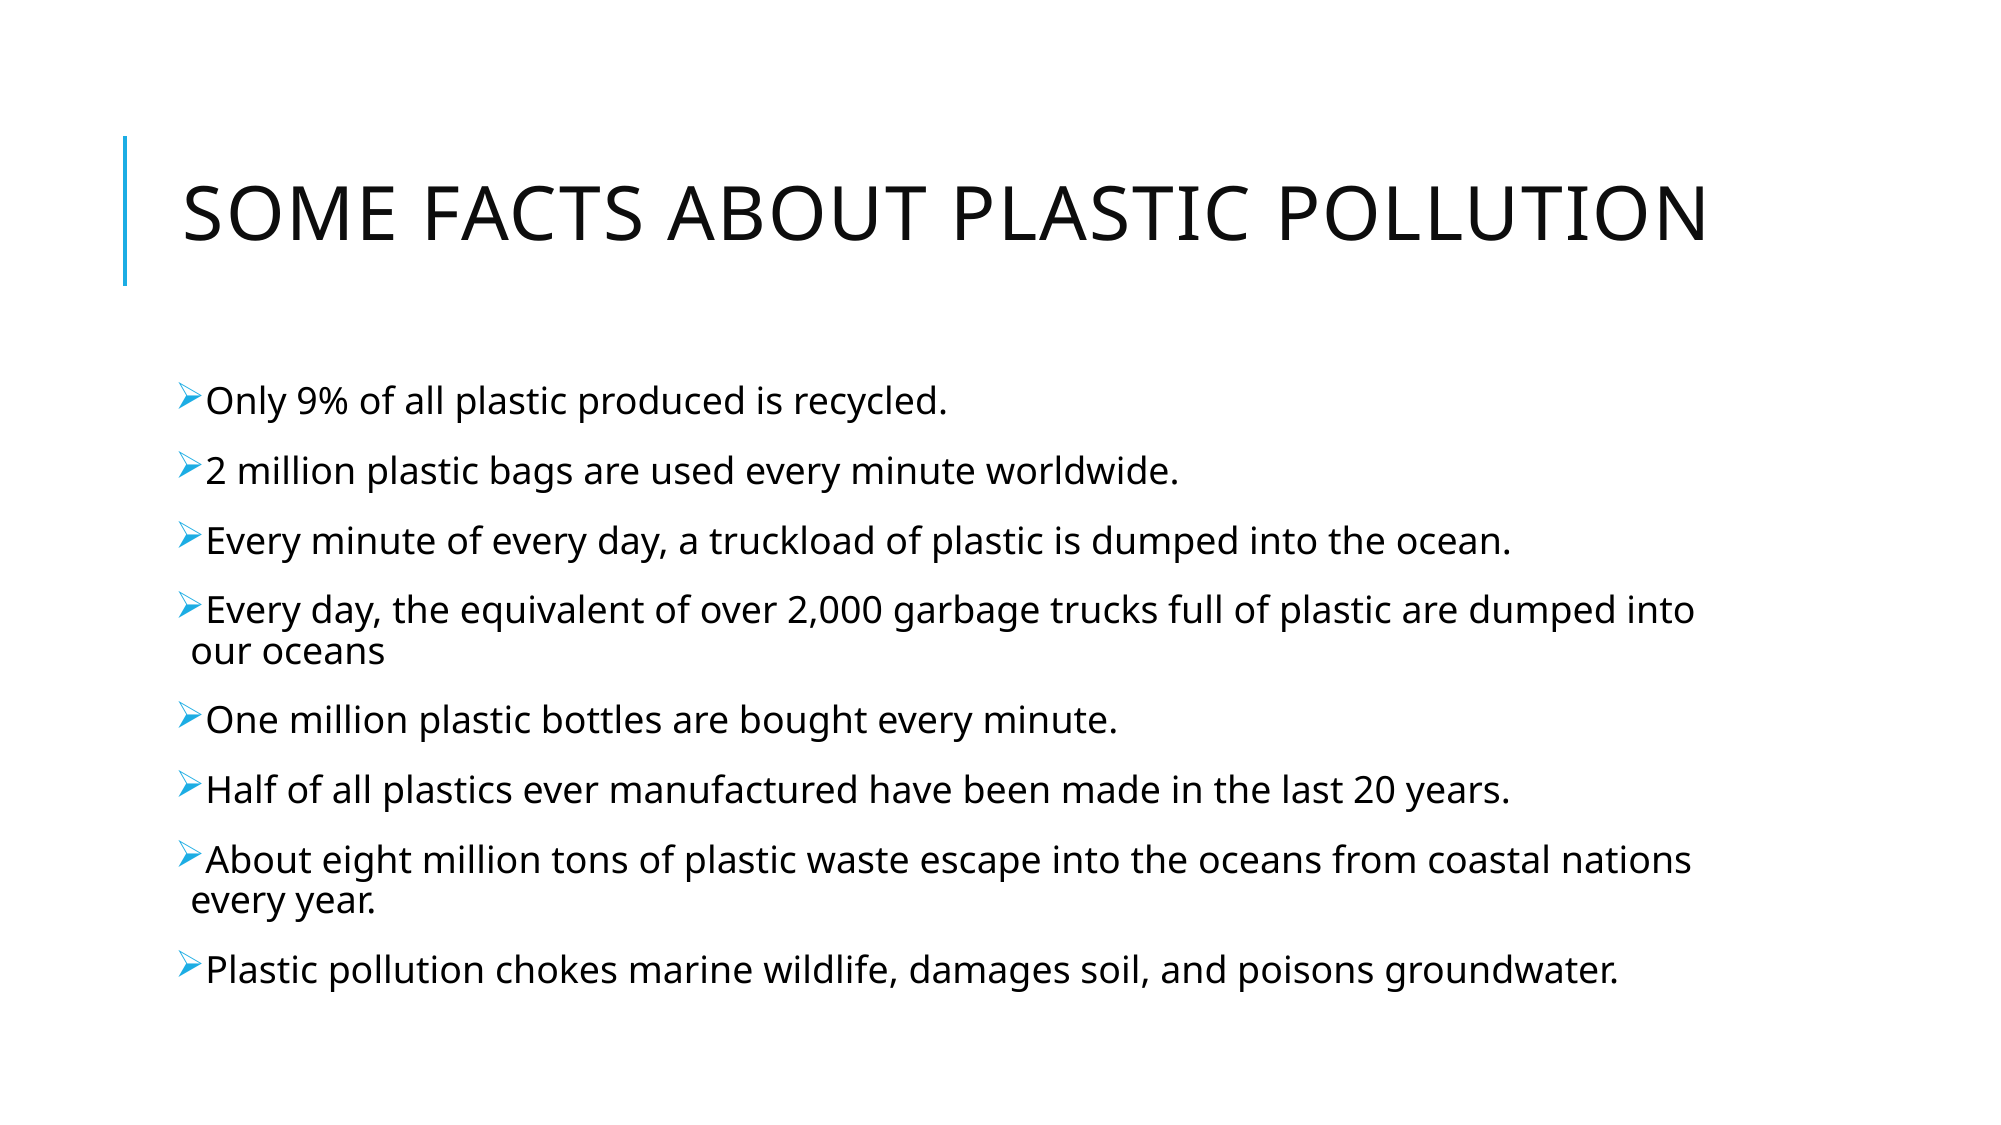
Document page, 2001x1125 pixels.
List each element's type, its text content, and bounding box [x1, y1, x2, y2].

list Only 9% of all plastic produced is recycled. 2 million plastic bags are used every minute worldwide. Every minute of every day, a truckload of plastic is dumped into the ocean. Every day, the equivalent of over 2,000 garbage trucks full of plastic are dumped into our oceans One million plastic bottles are bought every minute. Half of all plastics ever manufactured have been made in the last 20 years. About eight million tons of plastic waste escape into the oceans from coastal nations every year. Plastic pollution chokes marine wildlife, damages soil, and poisons groundwater. [168, 375, 1763, 1035]
title Some Facts about plastic pollution [168, 96, 1763, 342]
